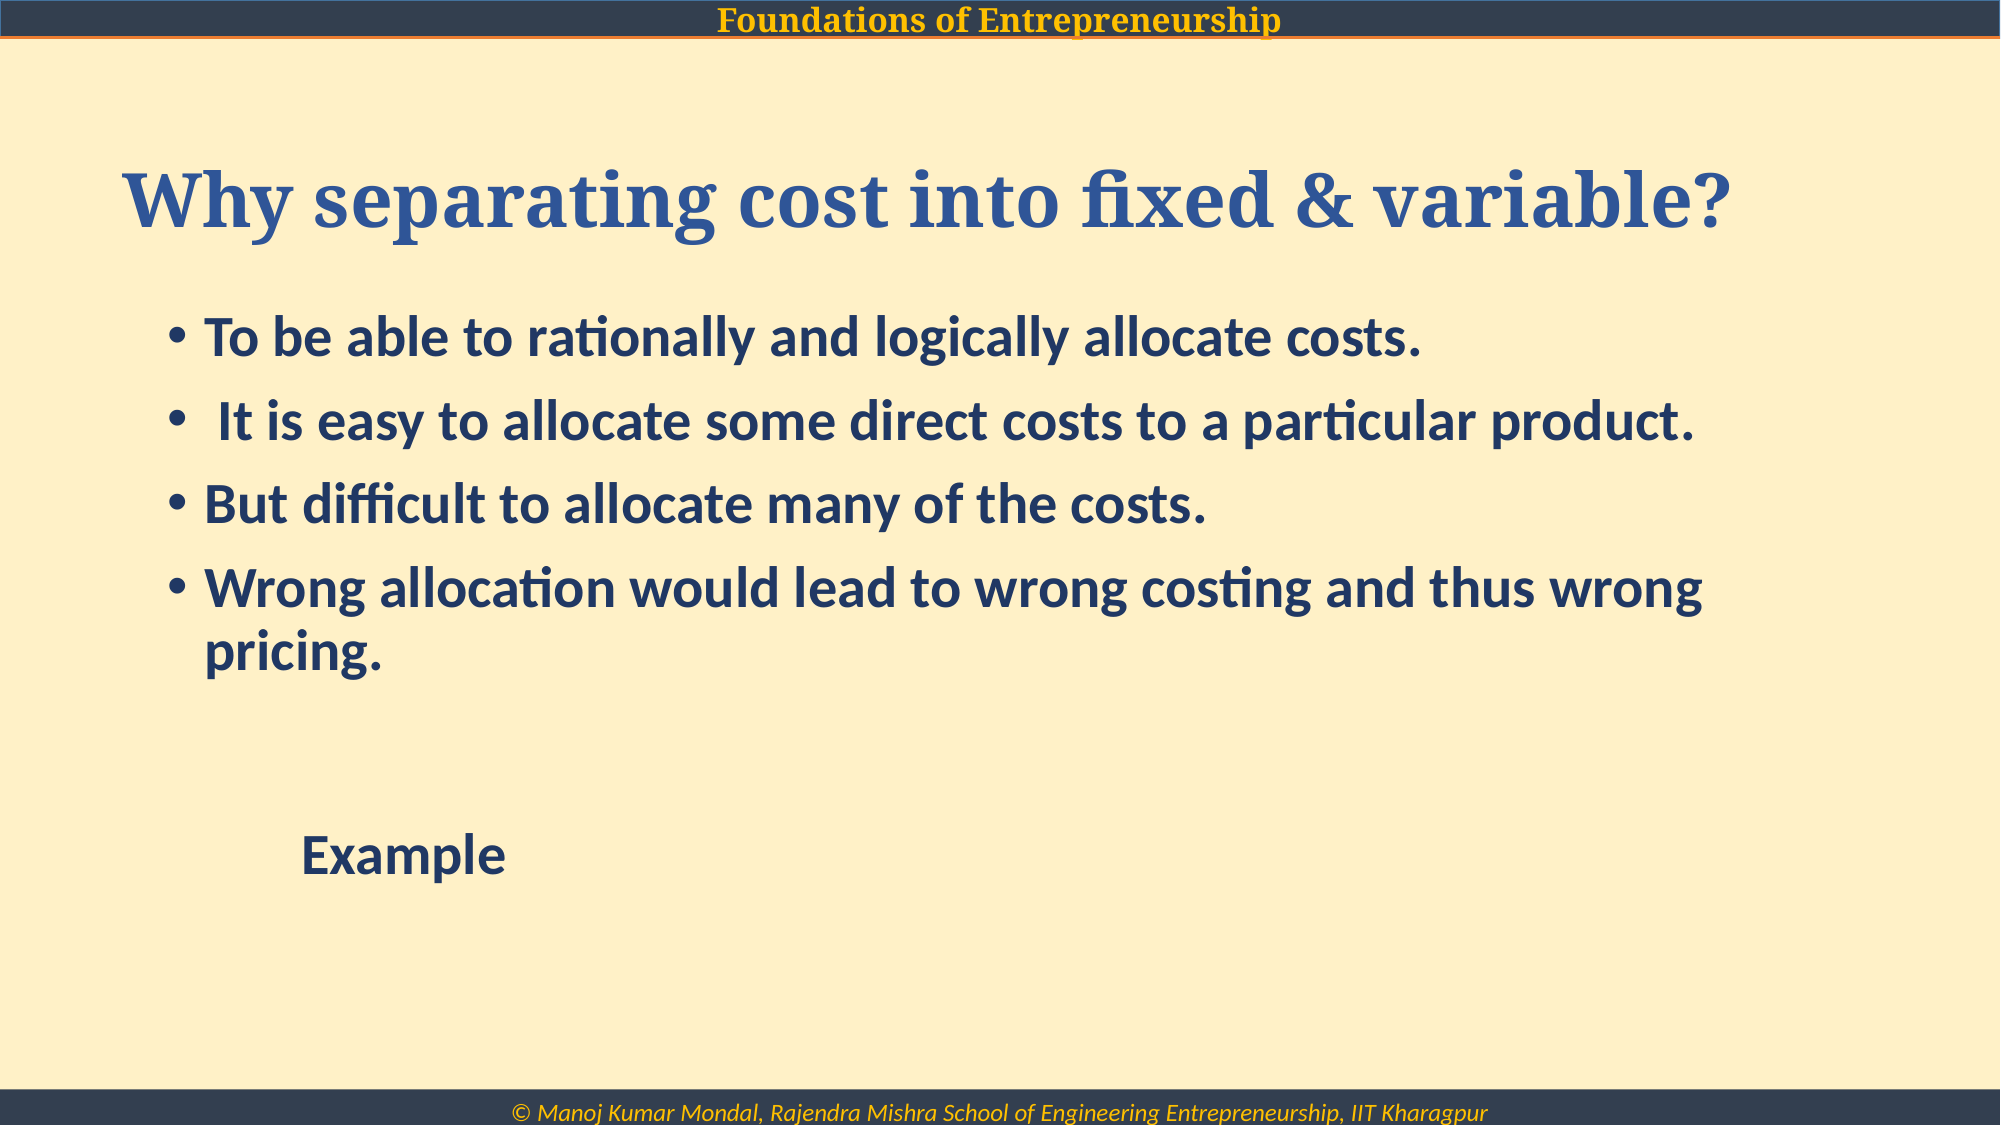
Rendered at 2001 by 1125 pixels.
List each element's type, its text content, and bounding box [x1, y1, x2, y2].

list To be able to rationally and logically allocate costs. It is easy to allocate some direct costs to a particular product. But difficult to allocate many of the costs. Wrong allocation would lead to wrong costing and thus wrong pricing. [152, 298, 1878, 765]
text_box Example [286, 808, 947, 894]
title Why separating cost into fixed & variable? [107, 95, 1833, 313]
